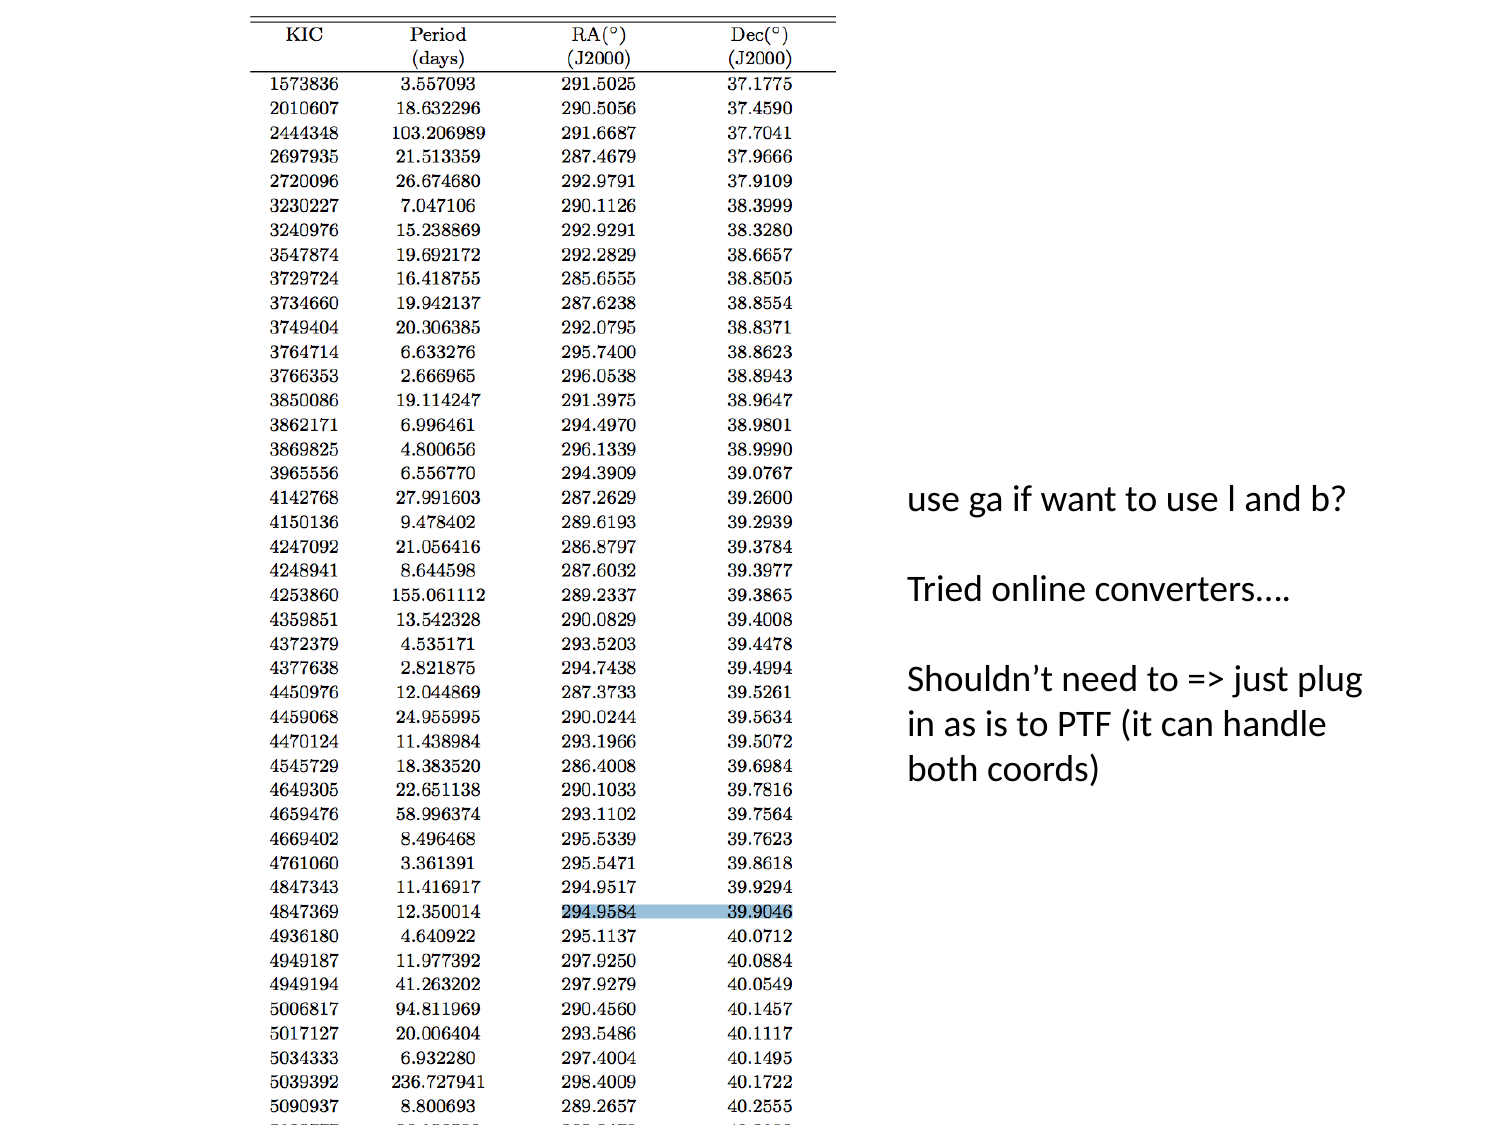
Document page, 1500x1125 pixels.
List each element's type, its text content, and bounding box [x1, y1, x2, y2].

text_box use ga if want to use l and b? Tried online converters…. Shouldn’t need to => just plug in as is to PTF (it can handle both coords) [892, 466, 1387, 842]
picture [221, 0, 836, 1125]
